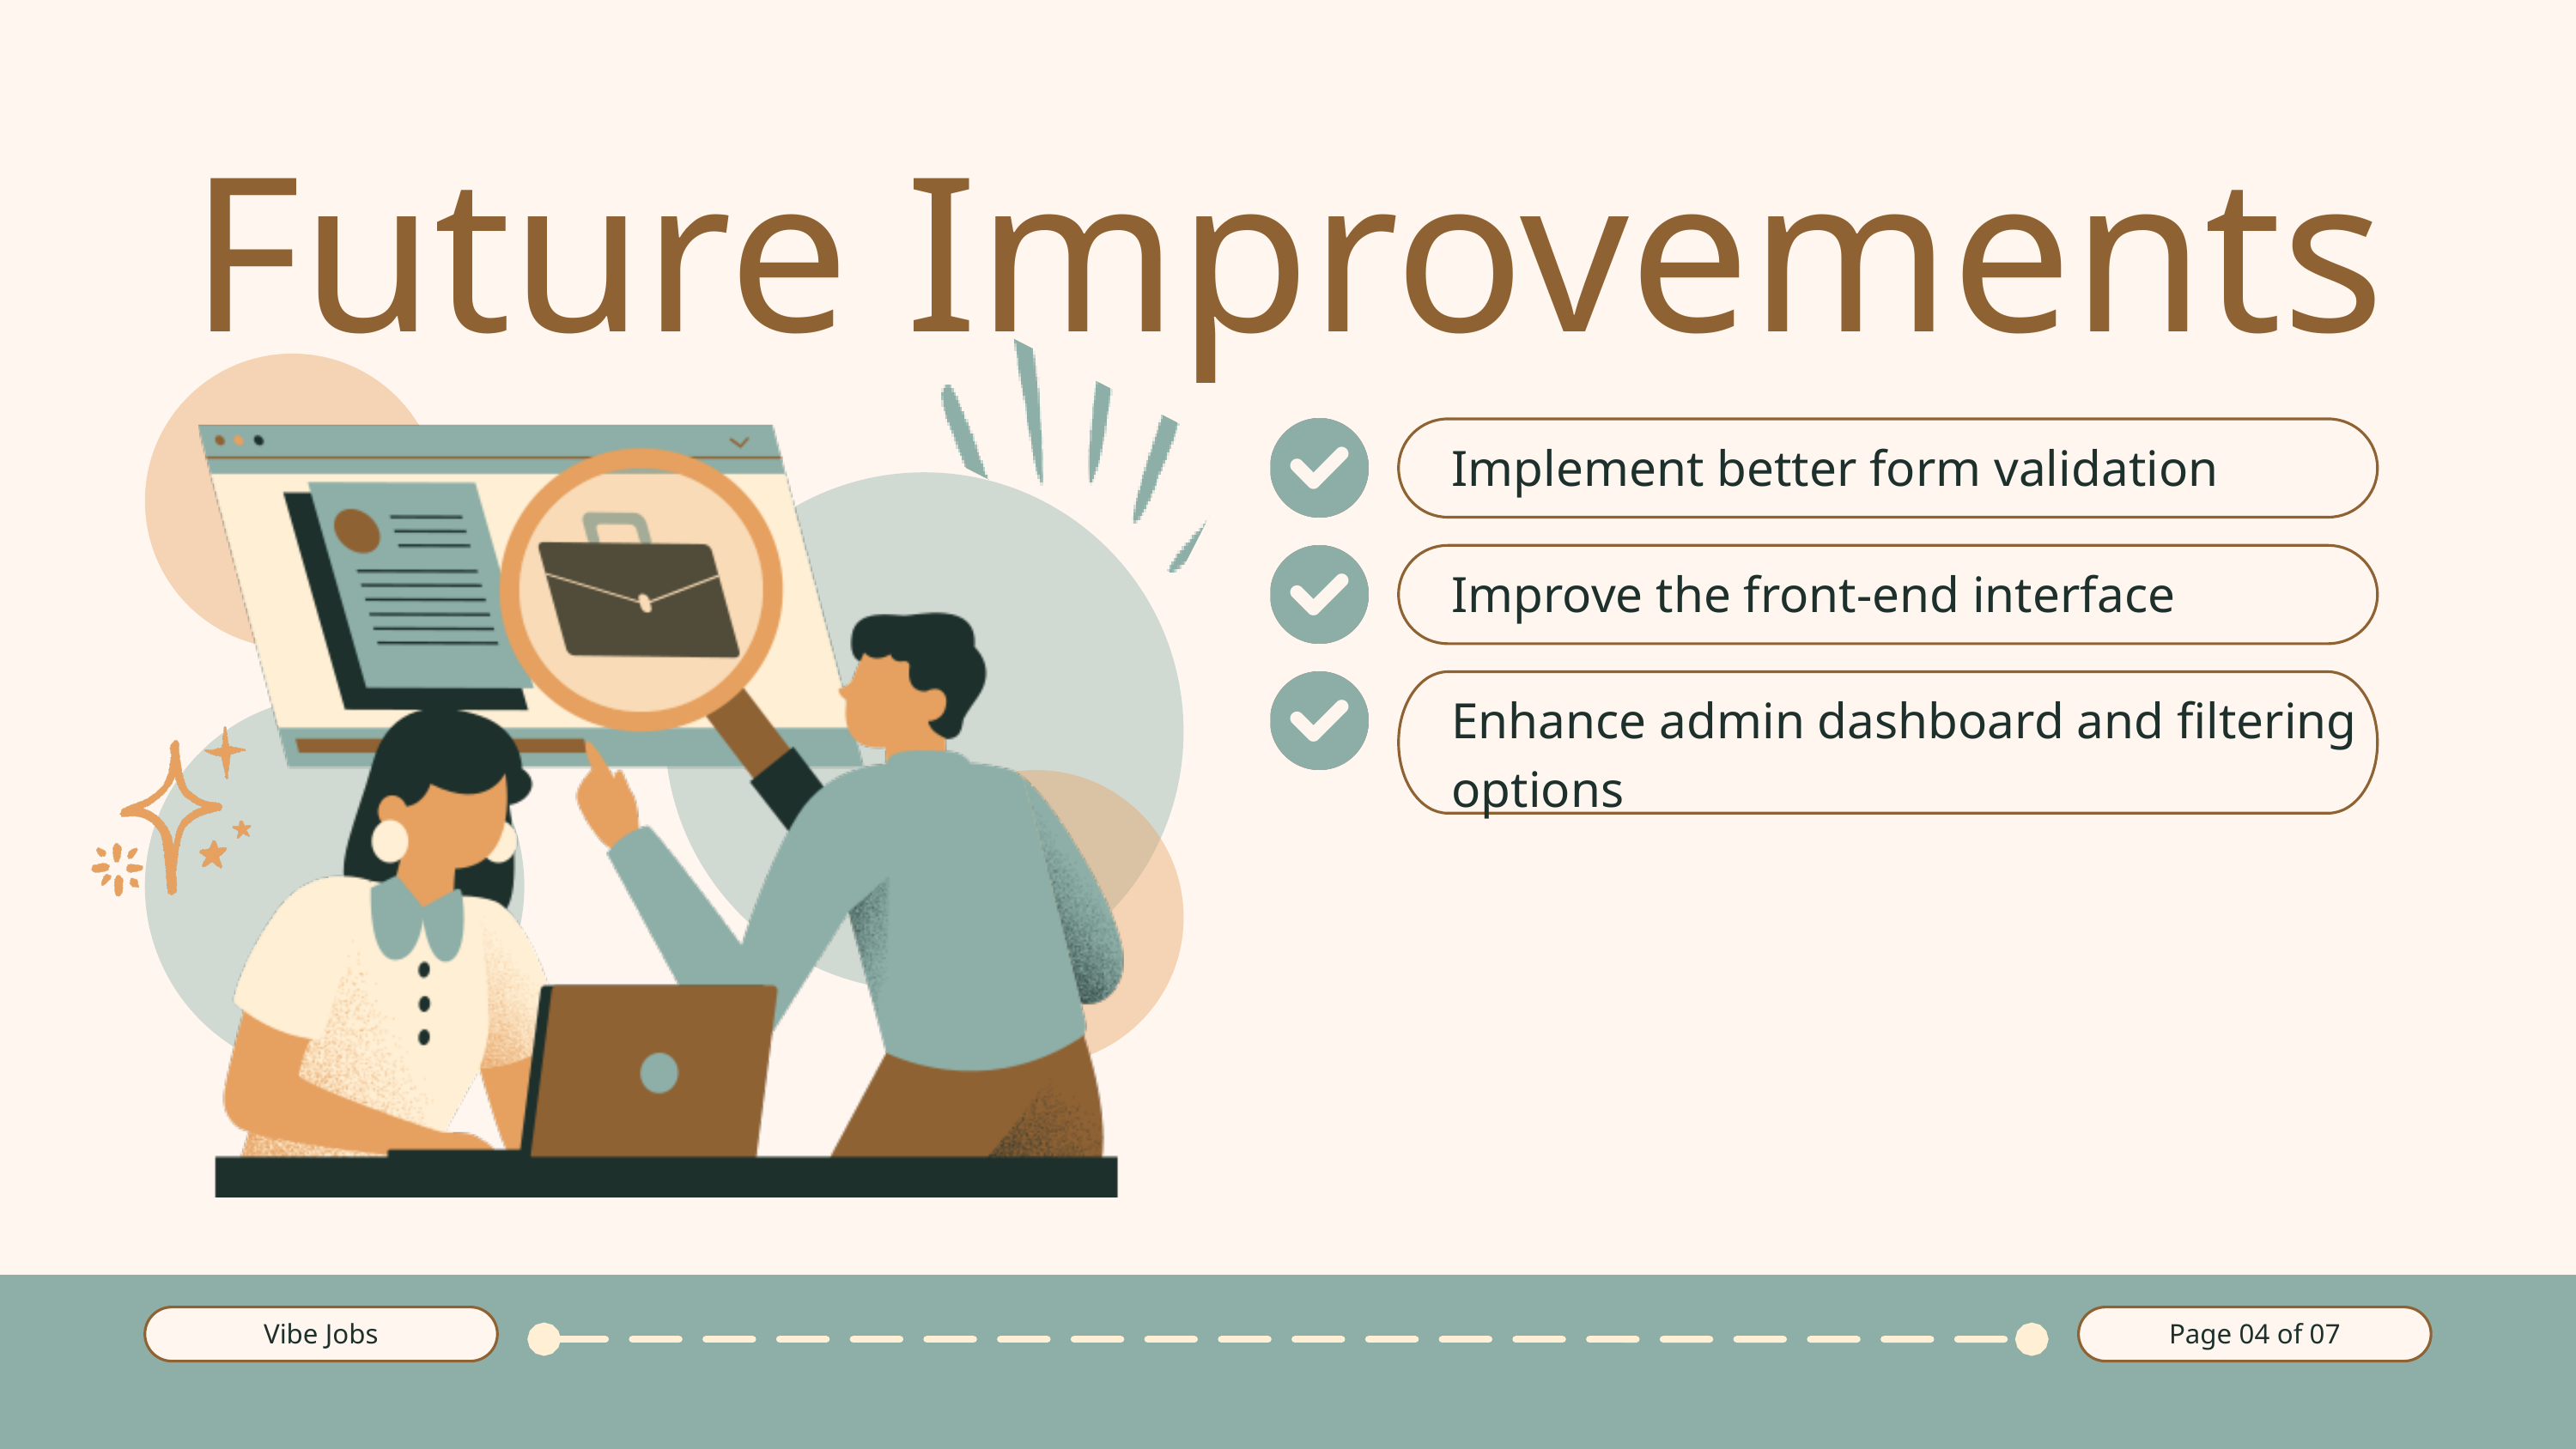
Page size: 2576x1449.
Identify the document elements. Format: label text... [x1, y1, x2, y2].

text_box [198, 418, 1132, 1197]
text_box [1398, 671, 2379, 814]
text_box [144, 1307, 498, 1361]
text_box [896, 310, 1242, 560]
text_box Future Improvements [144, 74, 2432, 375]
text_box [1270, 418, 1369, 518]
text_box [1398, 545, 2379, 645]
text_box [91, 725, 140, 897]
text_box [144, 353, 440, 649]
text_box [665, 471, 1184, 991]
text_box [1270, 671, 1369, 771]
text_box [0, 1274, 2576, 1449]
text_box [2078, 1307, 2432, 1361]
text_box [888, 769, 1184, 1065]
text_box [1270, 545, 1369, 644]
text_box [144, 696, 525, 1076]
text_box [1398, 418, 2379, 518]
